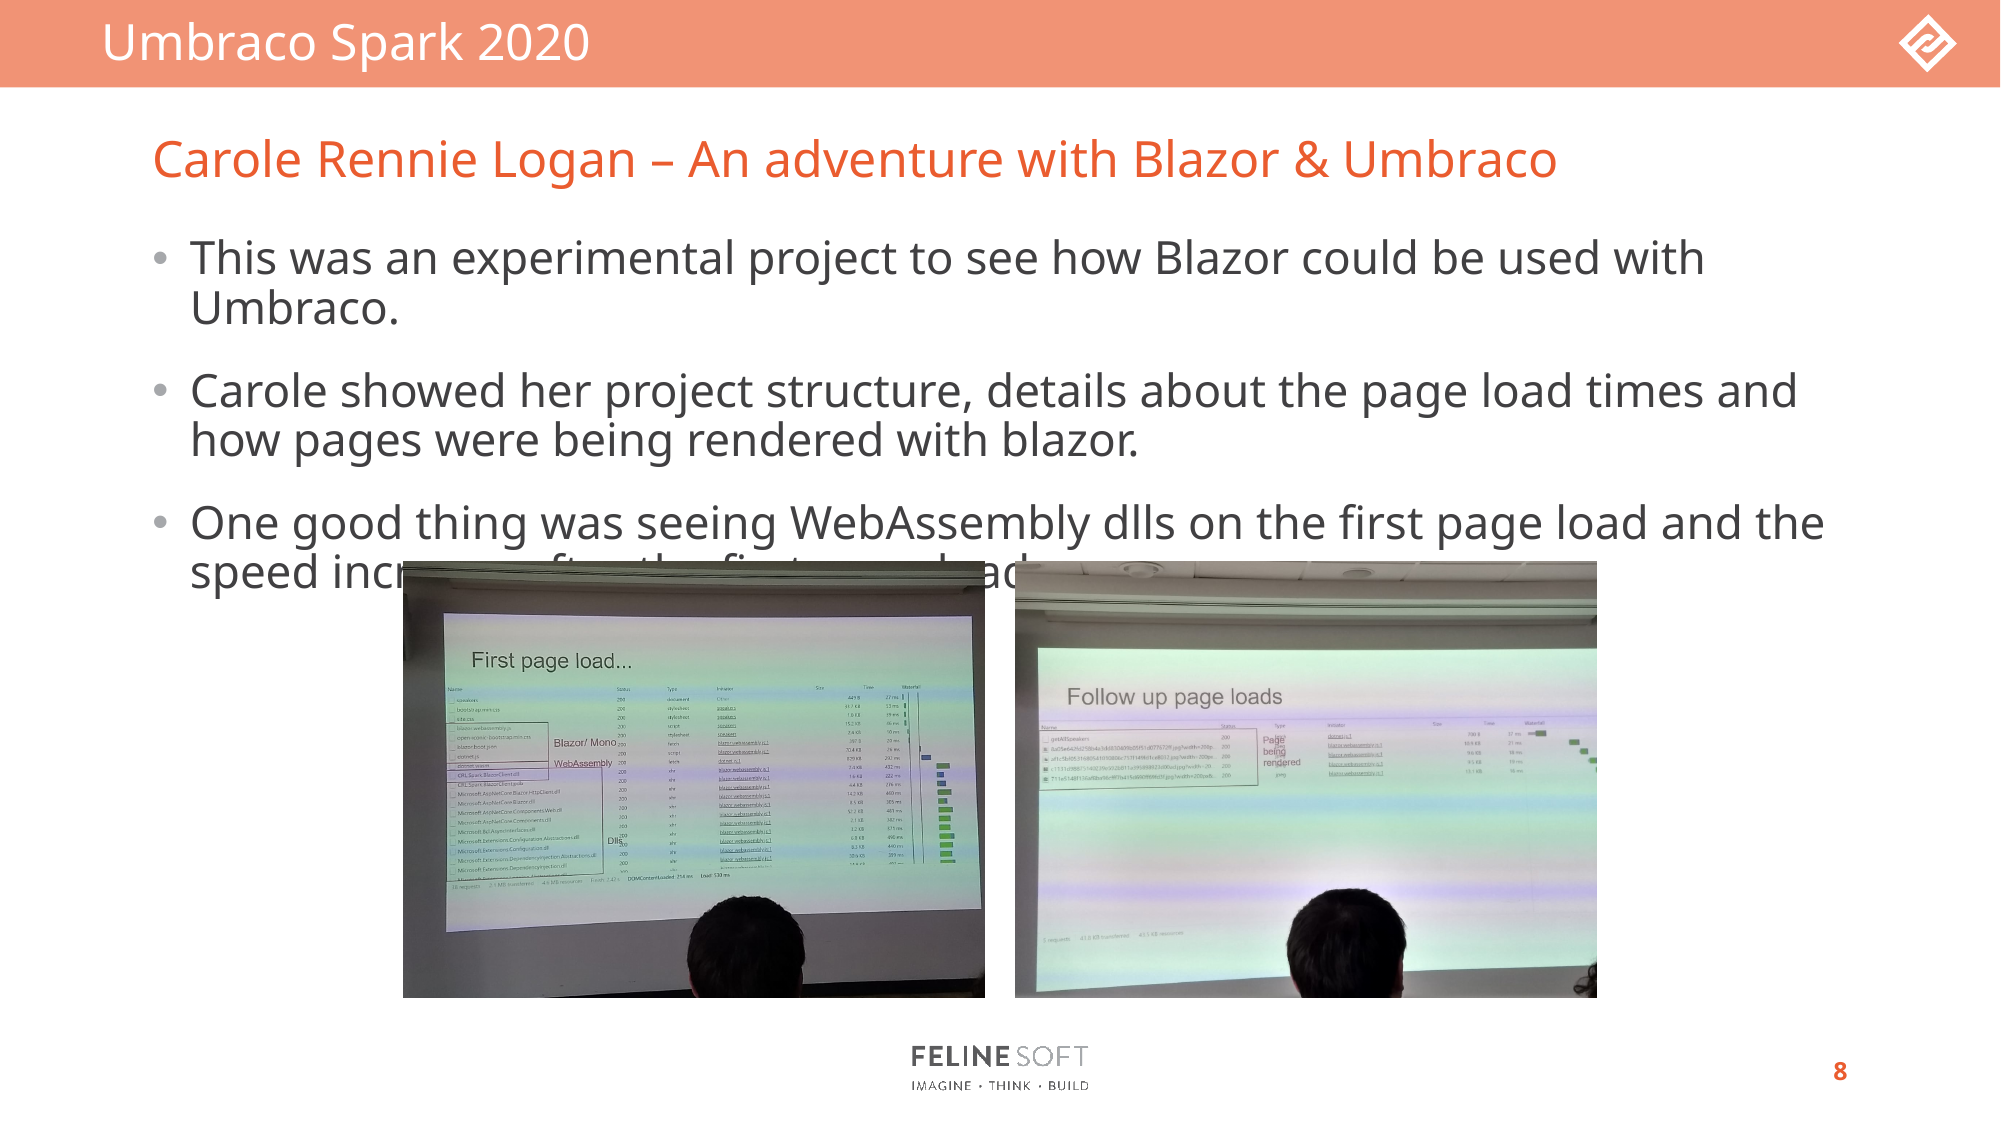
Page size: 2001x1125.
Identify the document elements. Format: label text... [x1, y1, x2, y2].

picture [908, 1030, 1092, 1105]
picture [1015, 561, 1597, 998]
slide_number 8 [1412, 1042, 1863, 1103]
picture [403, 561, 985, 998]
list This was an experimental project to see how Blazor could be used with Umbraco. Carole showed her project structure, details about the page load times and how pages were being rendered with blazor. One good thing was seeing WebAssembly dlls on the first page load and the speed increase after the first page load. [137, 228, 1863, 1014]
subtitle Carole Rennie Logan – An adventure with Blazor & Umbraco [137, 127, 1890, 228]
title Umbraco Spark 2020 [86, 0, 1812, 88]
